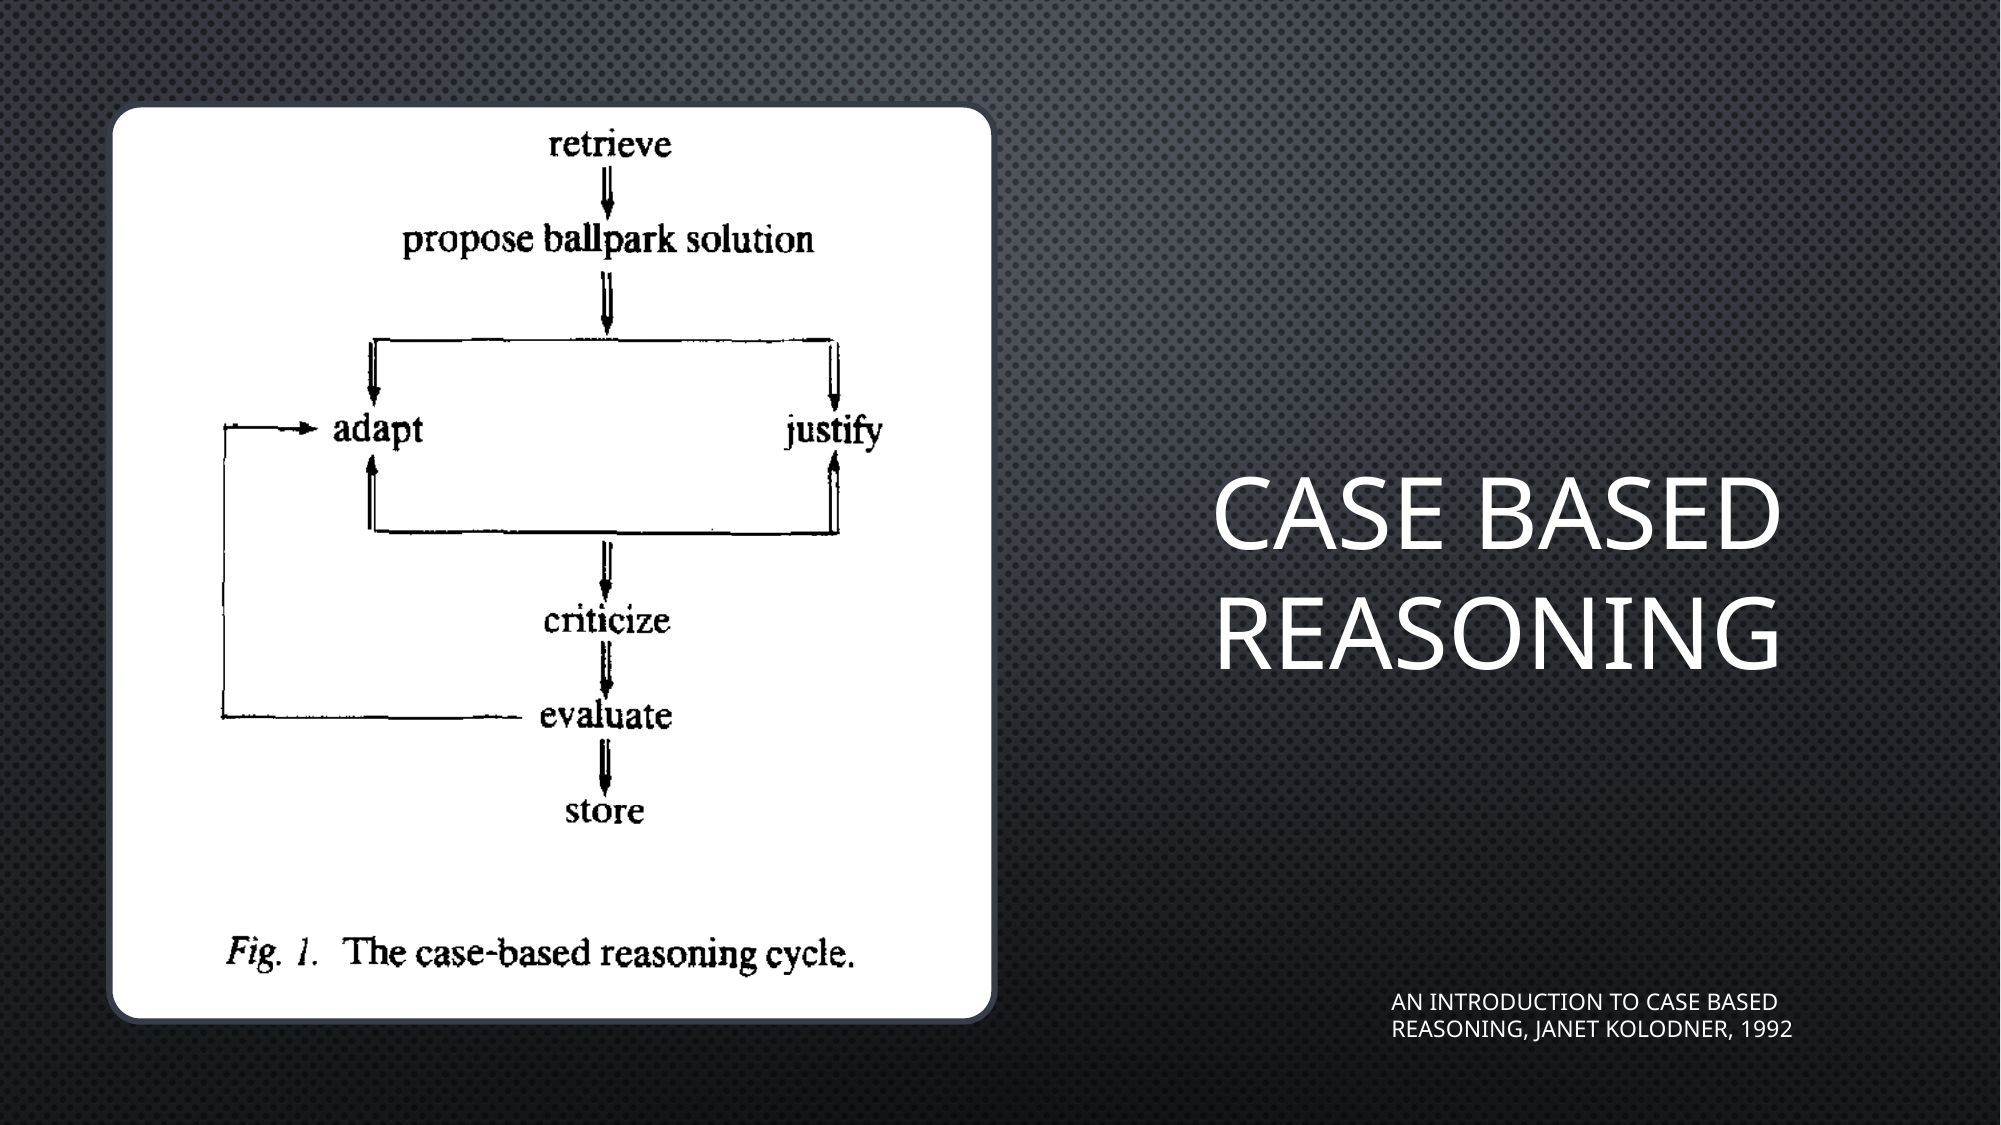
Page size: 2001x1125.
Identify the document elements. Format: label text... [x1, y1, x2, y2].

picture [109, 104, 995, 1022]
text_box An introduction to case based reasoning, janet kolodner, 1992 [1376, 979, 1908, 1050]
title Case based reasoning [1104, 99, 1892, 698]
